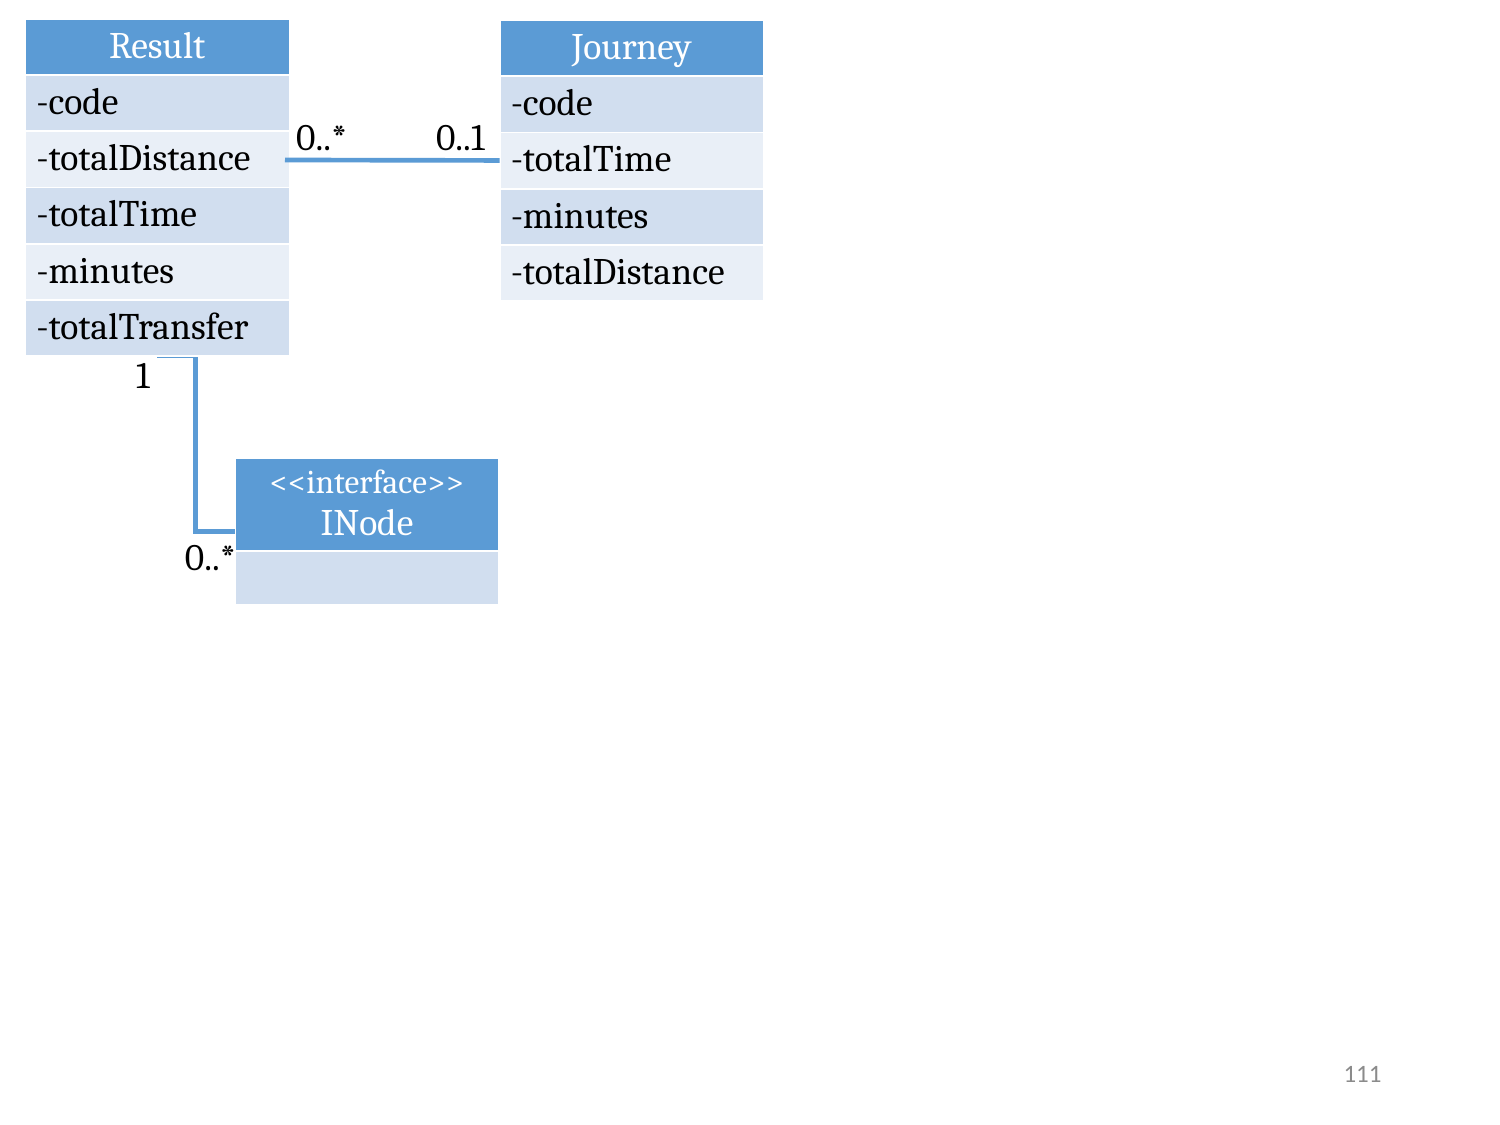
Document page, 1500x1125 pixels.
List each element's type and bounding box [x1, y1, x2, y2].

table_cell [501, 133, 763, 188]
table_cell [501, 77, 763, 132]
table_cell [26, 245, 289, 299]
text_box [281, 106, 500, 166]
table_cell [236, 552, 498, 604]
table_header [236, 459, 498, 550]
text_box [170, 526, 251, 586]
table_cell [501, 246, 763, 300]
table_cell [26, 132, 289, 187]
table_cell [26, 76, 289, 130]
text_box [121, 357, 165, 404]
table_header [26, 20, 289, 74]
text_box [107, 406, 285, 484]
table_header [501, 21, 763, 75]
table_cell [501, 190, 763, 244]
slide_number [1059, 1042, 1397, 1103]
table_cell [26, 188, 289, 243]
table_cell [26, 301, 289, 355]
